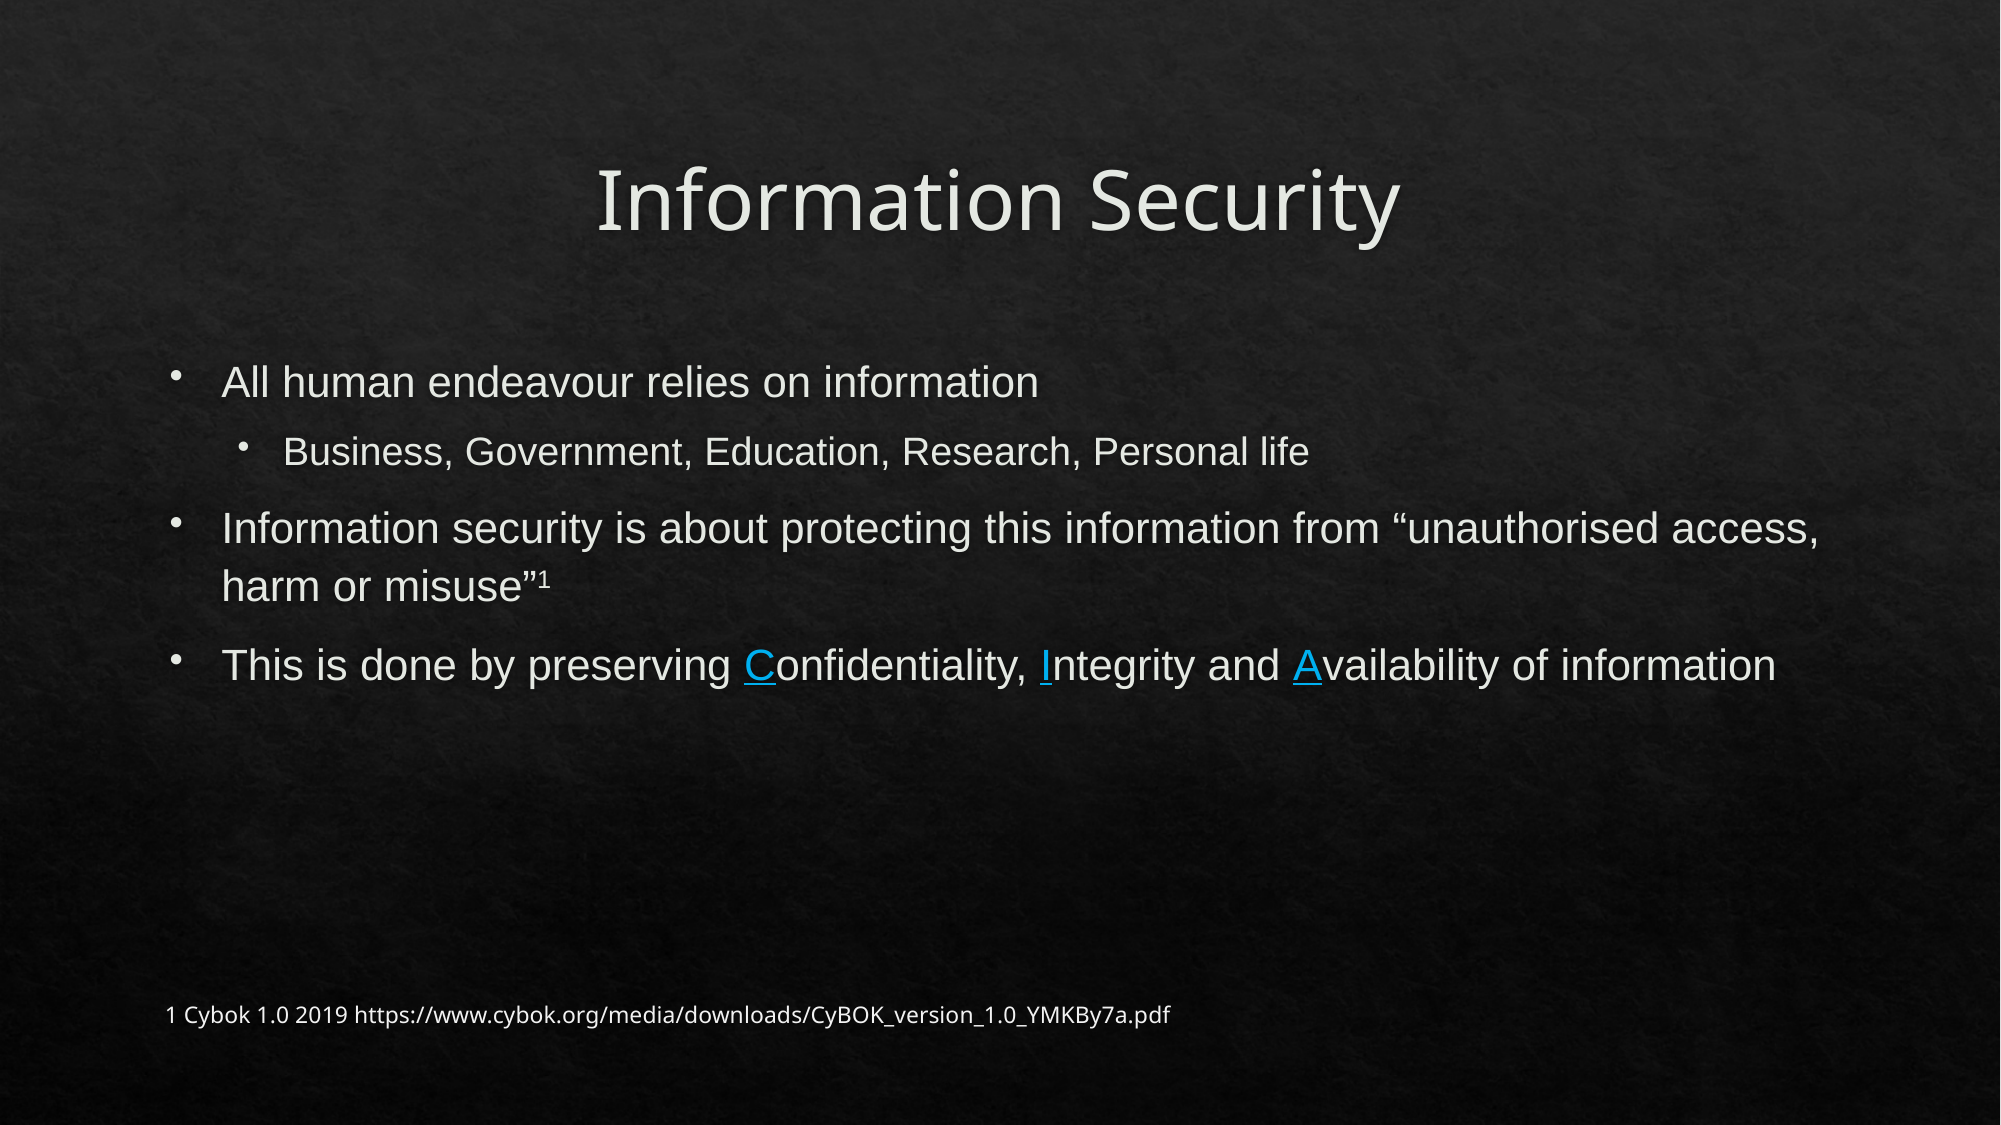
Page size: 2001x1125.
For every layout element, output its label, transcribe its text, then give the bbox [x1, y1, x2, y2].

title Information Security [149, 99, 1849, 307]
footer 1 Cybok 1.0 2019 https://www.cybok.org/media/downloads/CyBOK_version_1.0_YMKBy7a.pdf [149, 984, 1245, 1045]
list All human endeavour relies on information Business, Government, Education, Research, Personal life Information security is about protecting this information from “unauthorised access, harm or misuse”1 This is done by preserving Confidentiality, Integrity and Availability of information [149, 340, 1849, 950]
